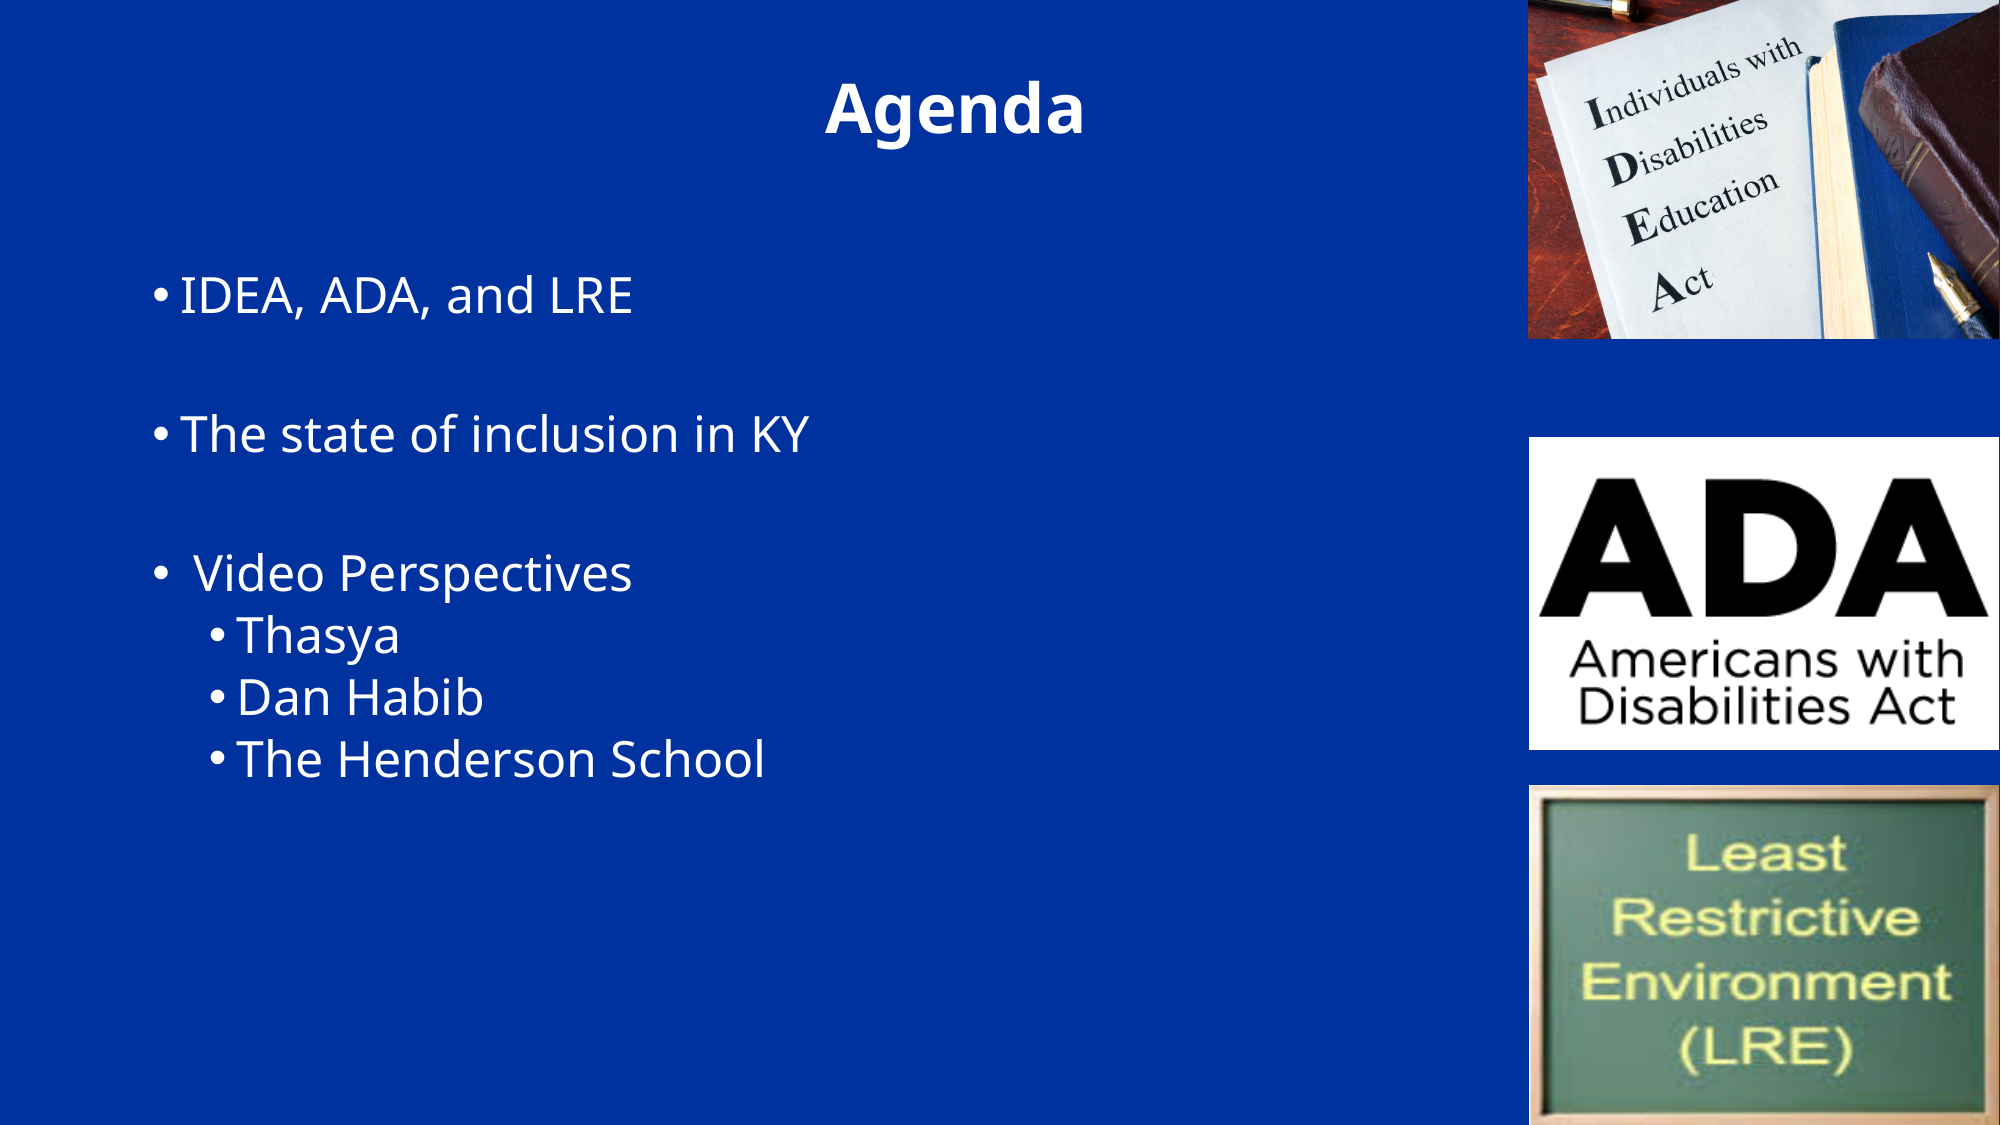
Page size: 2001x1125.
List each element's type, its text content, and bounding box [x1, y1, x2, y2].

title Agenda [200, 54, 1528, 170]
picture [1529, 437, 1999, 750]
list IDEA, ADA, and LRE The state of inclusion in KY Video Perspectives Thasya Dan Habib The Henderson School [137, 262, 1863, 1014]
picture [1528, 0, 1999, 339]
picture [1529, 785, 1999, 1125]
